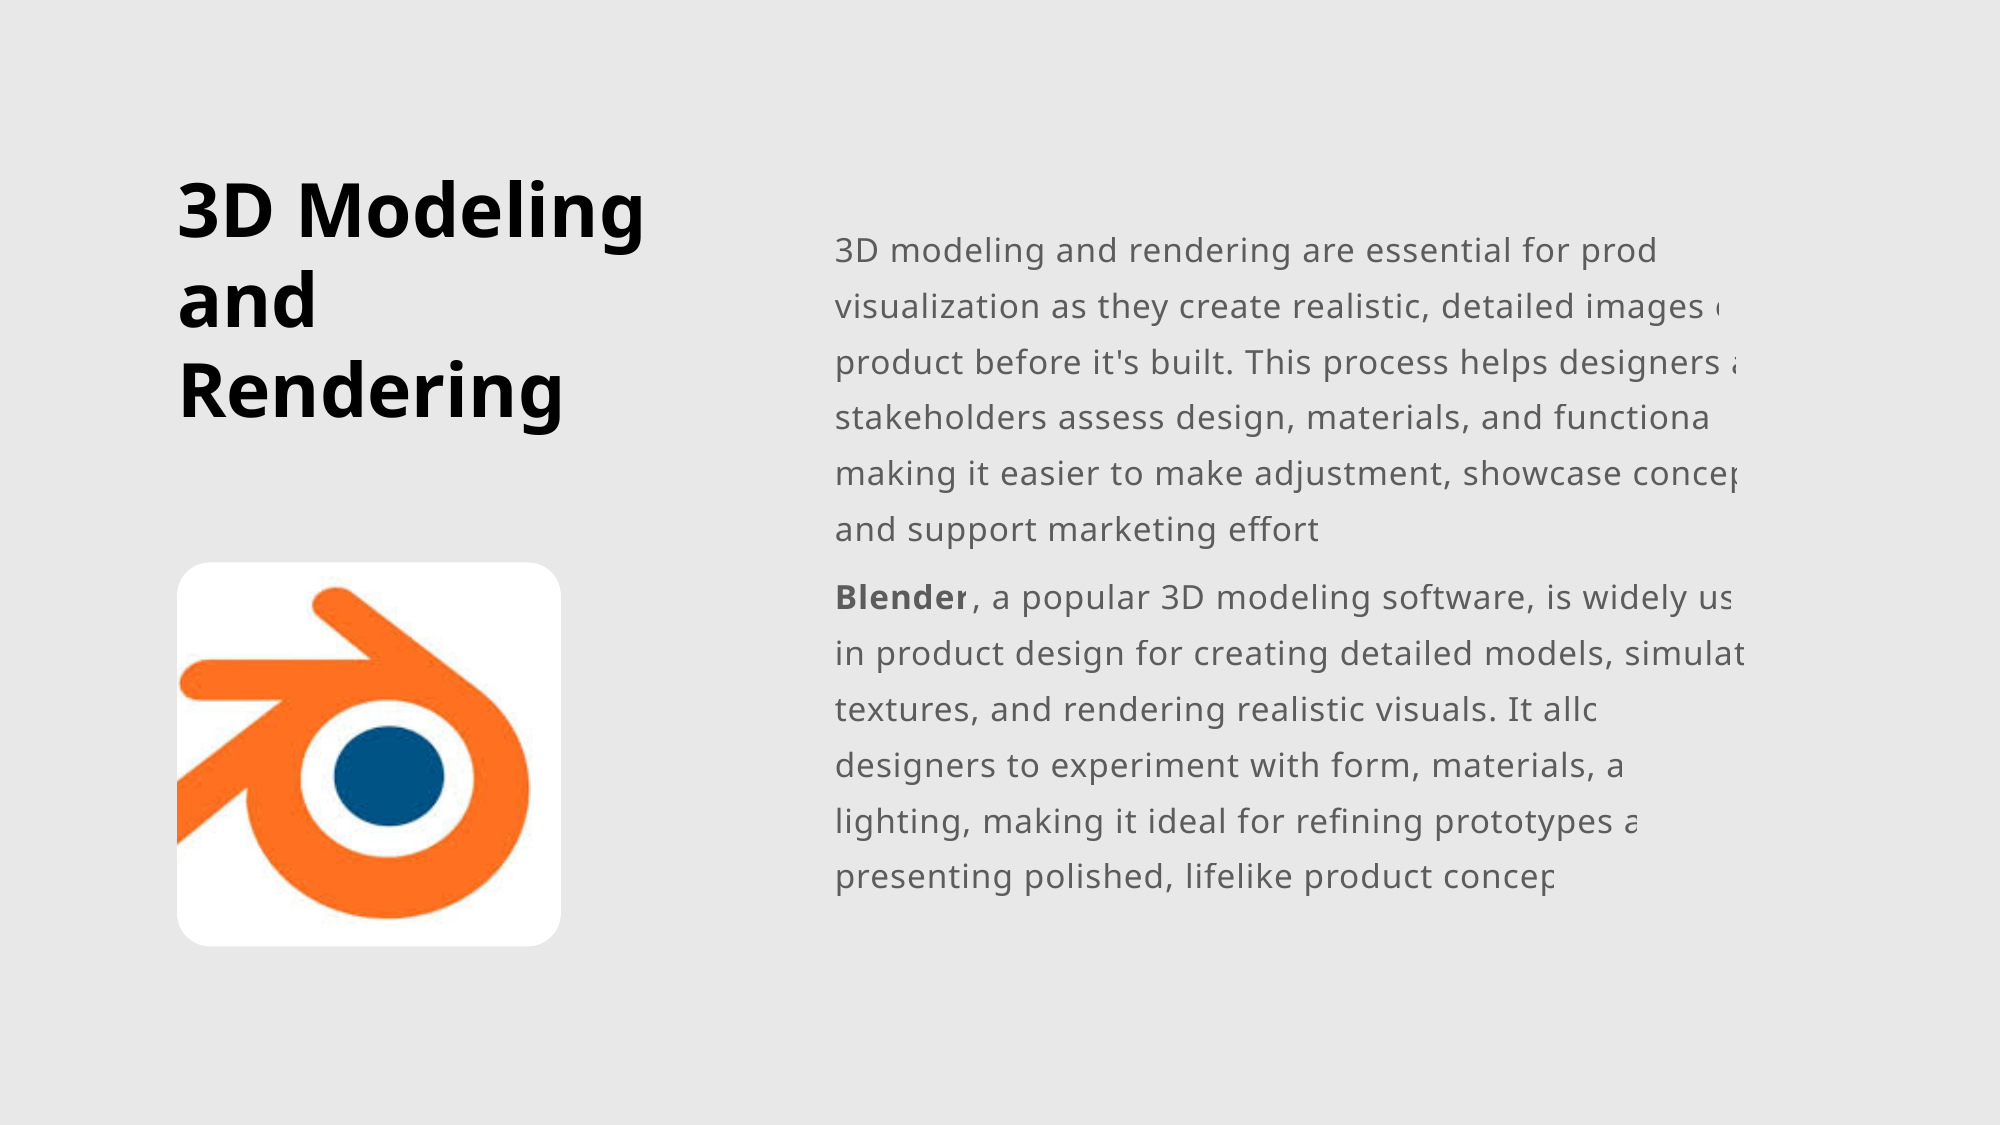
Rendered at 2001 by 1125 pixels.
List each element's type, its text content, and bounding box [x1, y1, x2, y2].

text_box 3D Modeling and Rendering [162, 155, 742, 453]
text_box 3D modeling and rendering are essential for product visualization as they create realistic, detailed images of a product before it's built. This process helps designers and stakeholders assess design, materials, and functionality, making it easier to make adjustment, showcase concepts, and support marketing efforts. Blender, a popular 3D modeling software, is widely used in product design for creating detailed models, simulating textures, and rendering realistic visuals. It allows designers to experiment with form, materials, and lighting, making it ideal for refining prototypes and presenting polished, lifelike product concepts. [819, 153, 1823, 947]
picture [176, 561, 562, 947]
